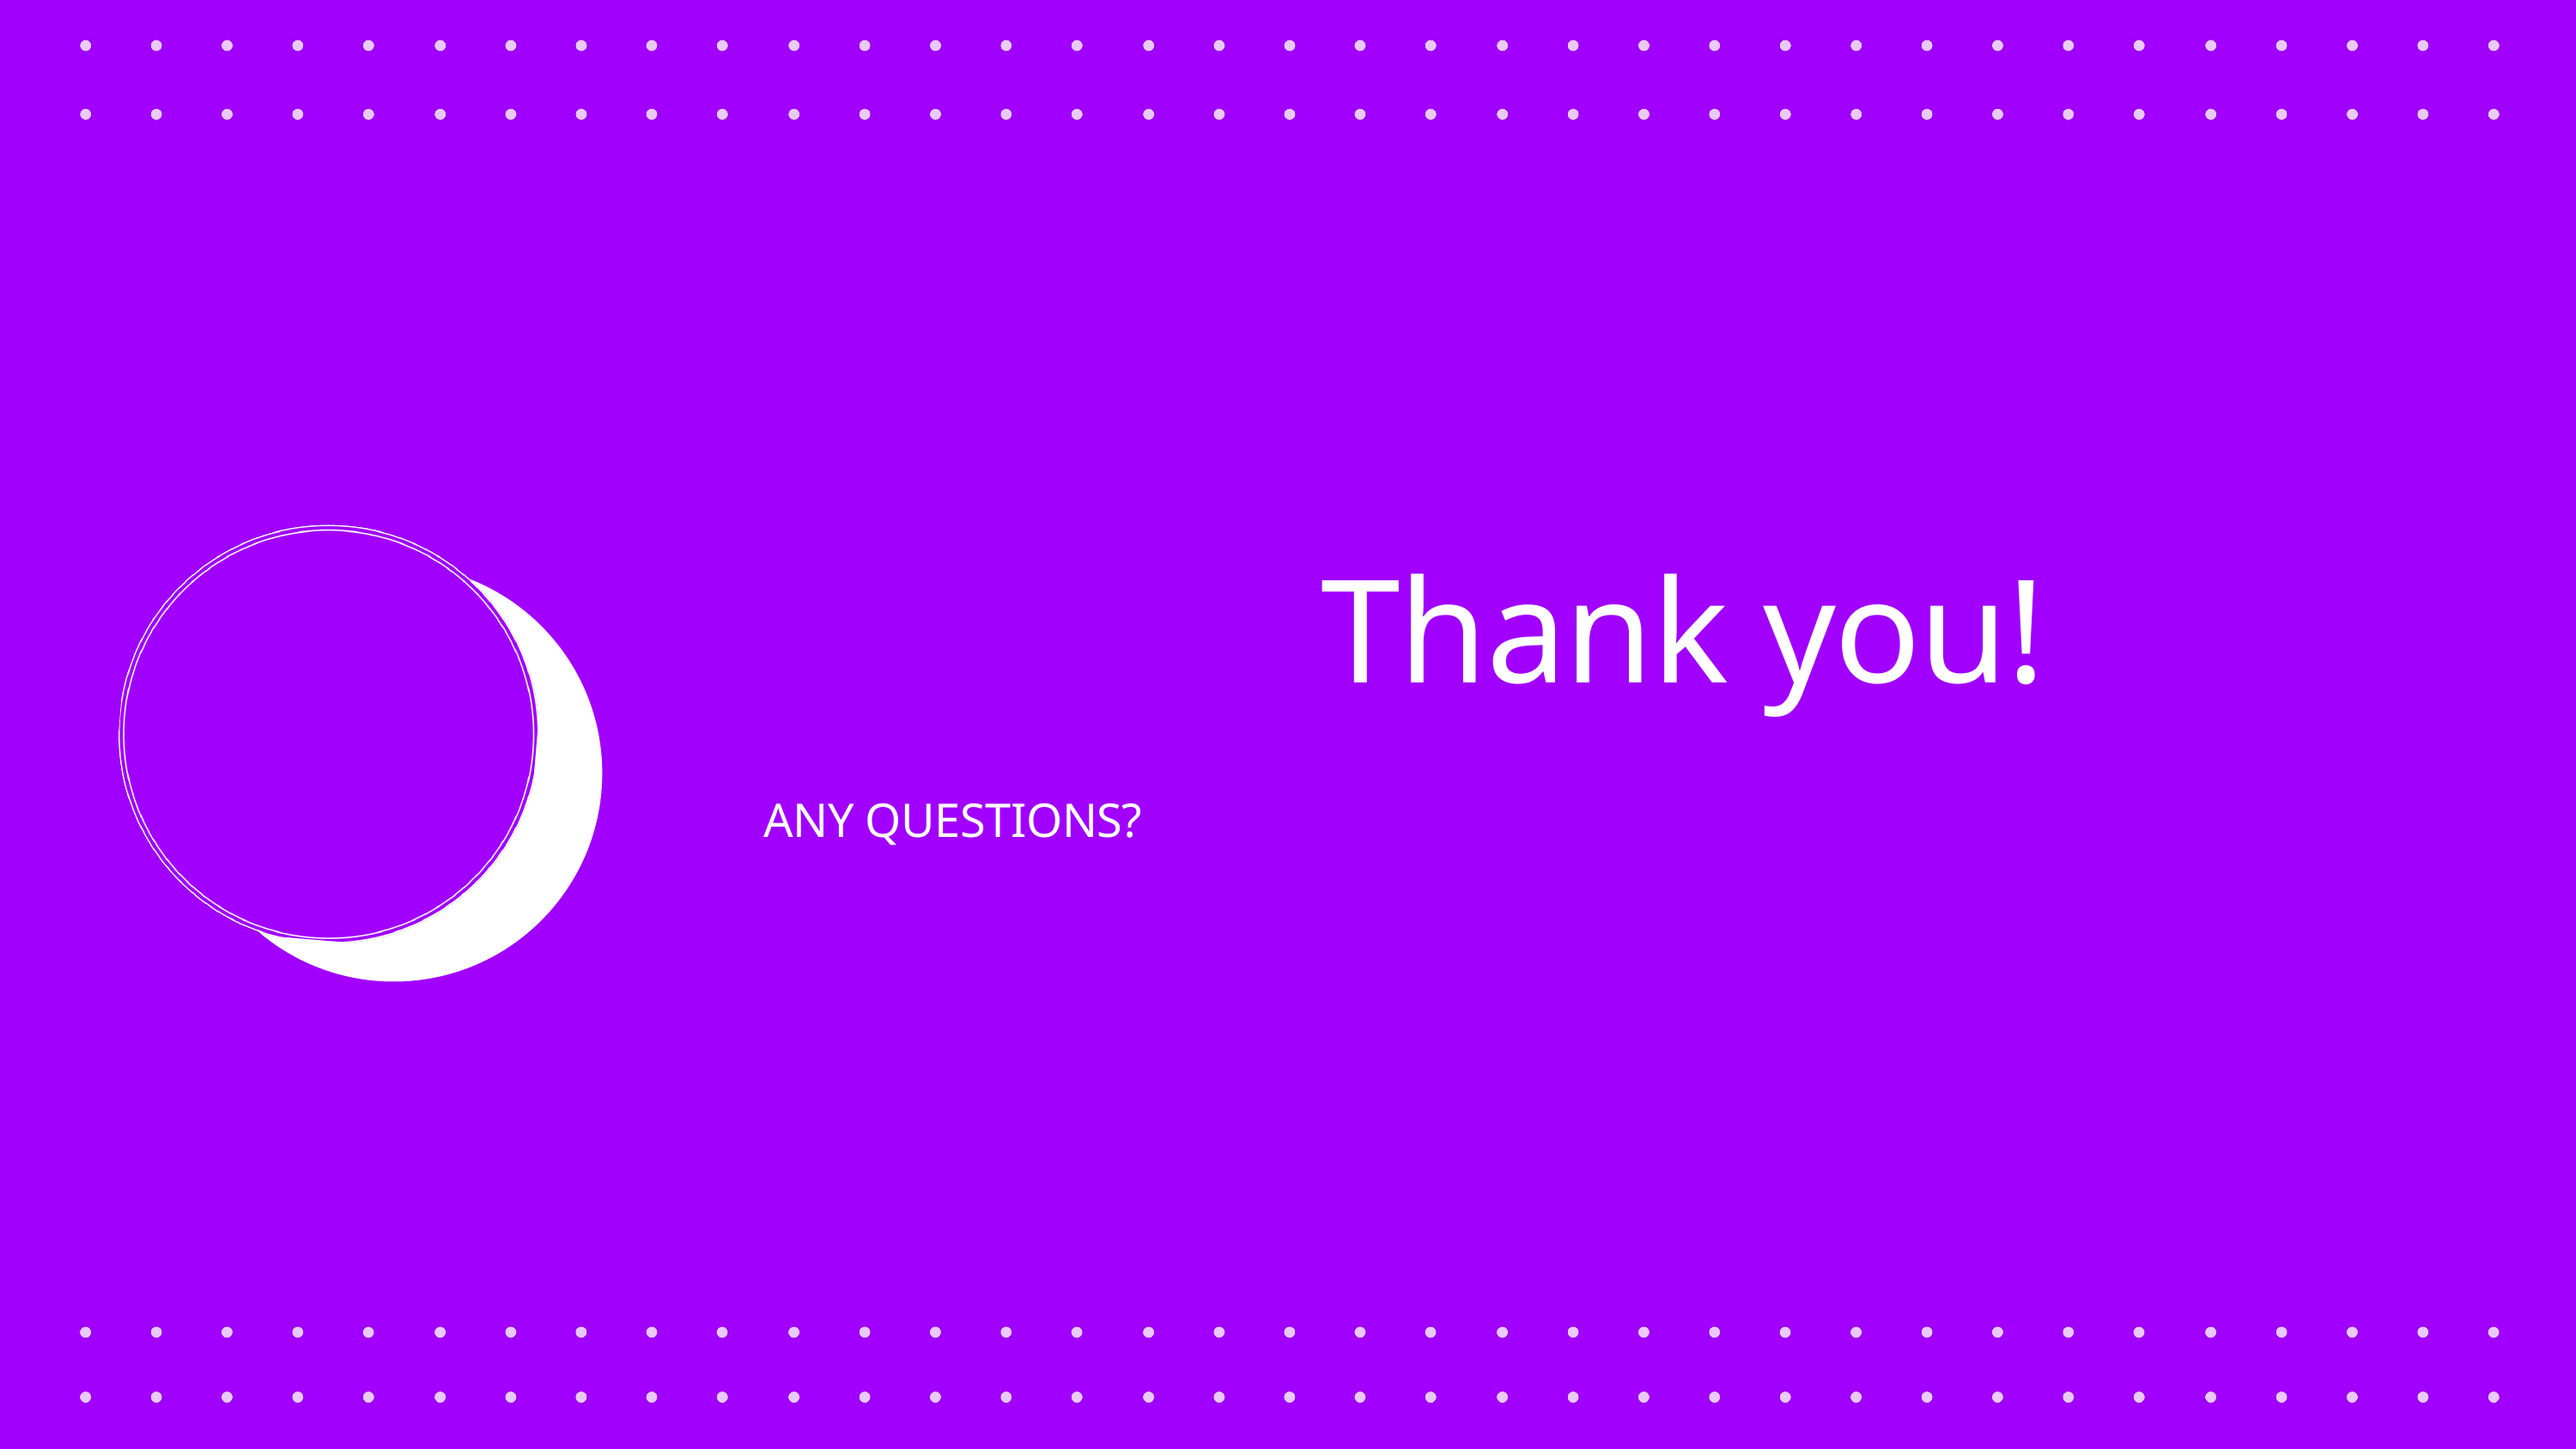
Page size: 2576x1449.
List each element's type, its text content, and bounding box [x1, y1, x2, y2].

text_box Thank you! [1238, 539, 2046, 712]
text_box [72, 1322, 2504, 1449]
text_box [72, 0, 2504, 124]
text_box ANY QUESTIONS? [763, 781, 1522, 847]
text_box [102, 506, 603, 982]
